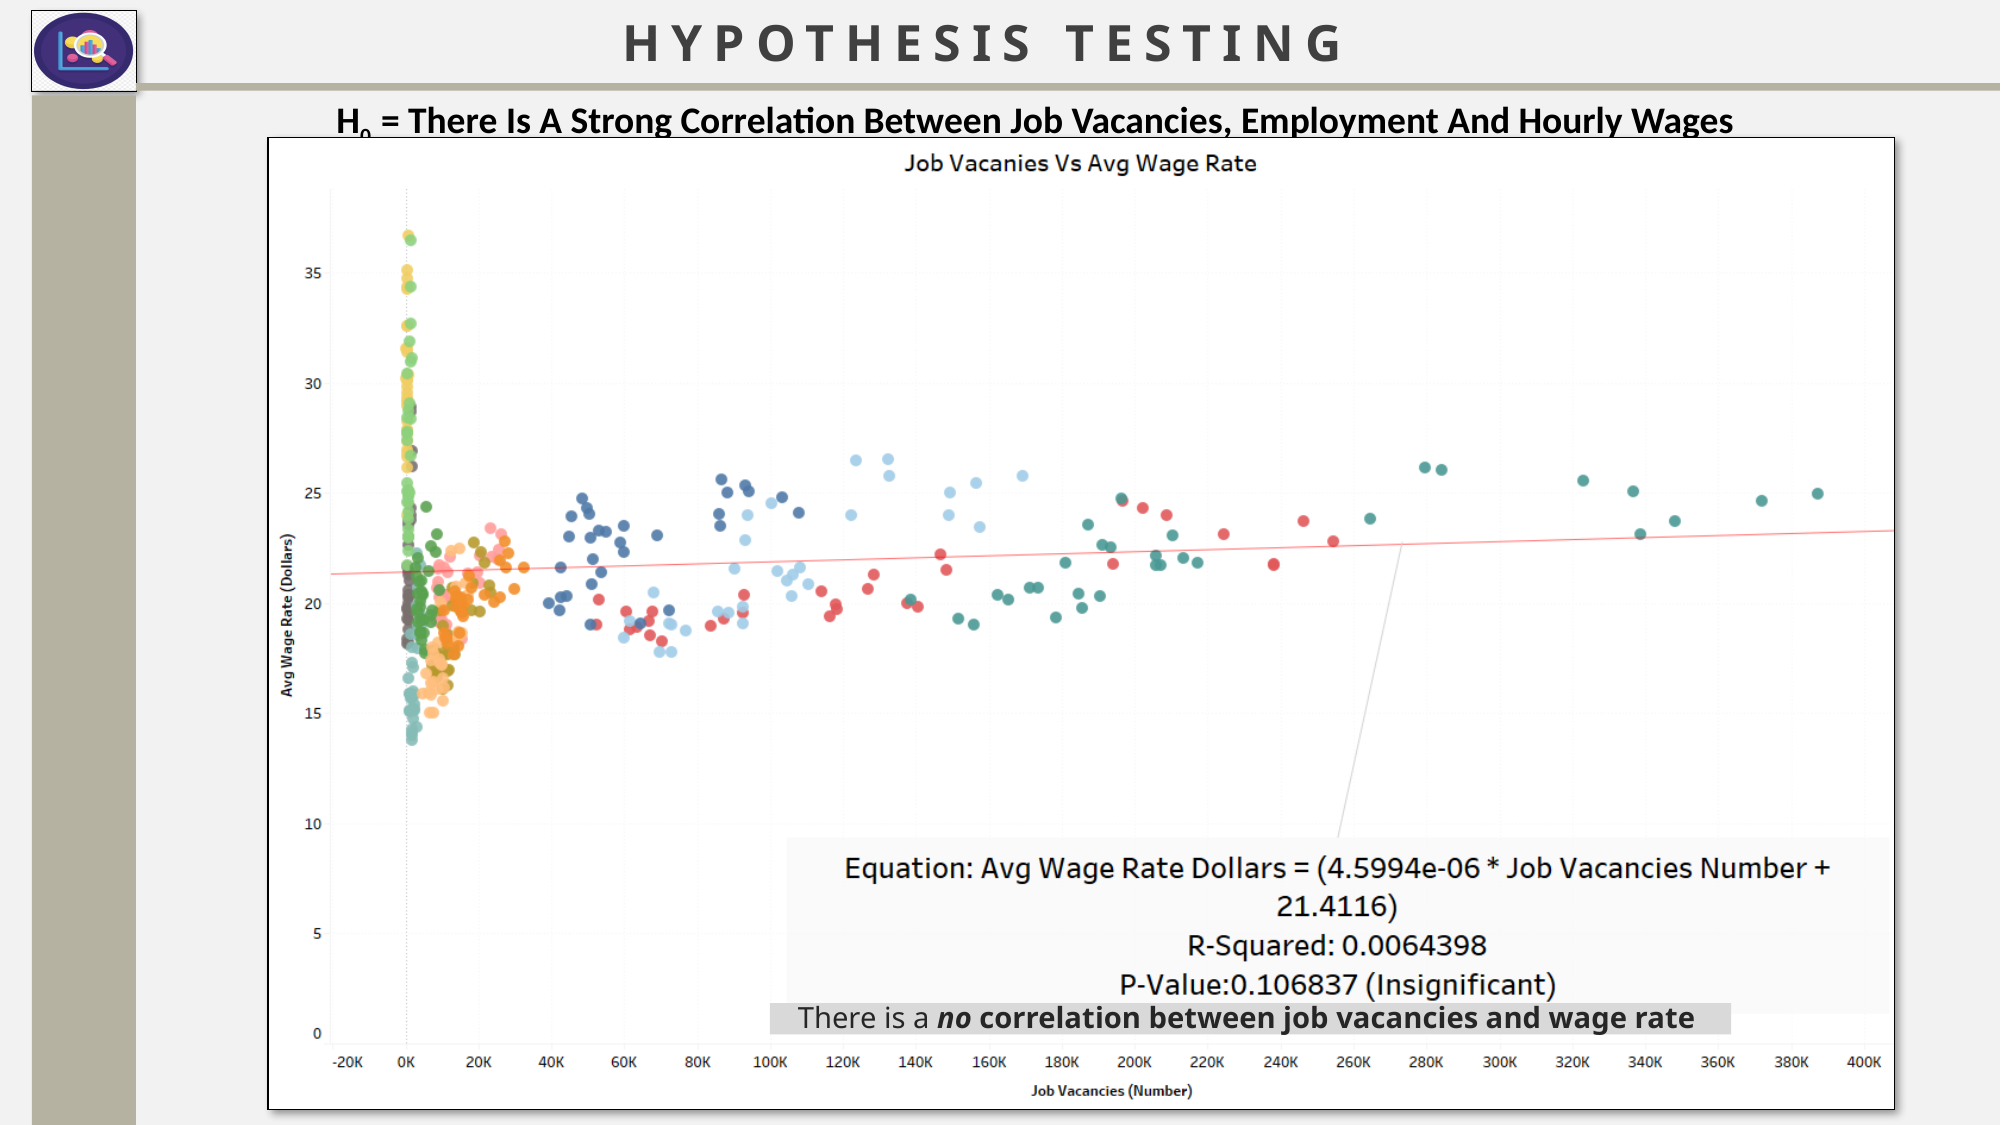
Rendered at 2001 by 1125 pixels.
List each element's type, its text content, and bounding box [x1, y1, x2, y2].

text_box [31, 94, 137, 1125]
list H0 = There Is A Strong Correlation Between Job Vacancies, Employment And Hourly Wages [223, 78, 1849, 82]
title Hypothesis Testing [245, 0, 1719, 78]
picture [31, 10, 136, 91]
list H0 = There Is A Strong Correlation Between Job Vacancies, Employment And Hourly Wages [223, 92, 1849, 595]
text_box [135, 82, 2000, 92]
picture [268, 138, 1894, 1109]
